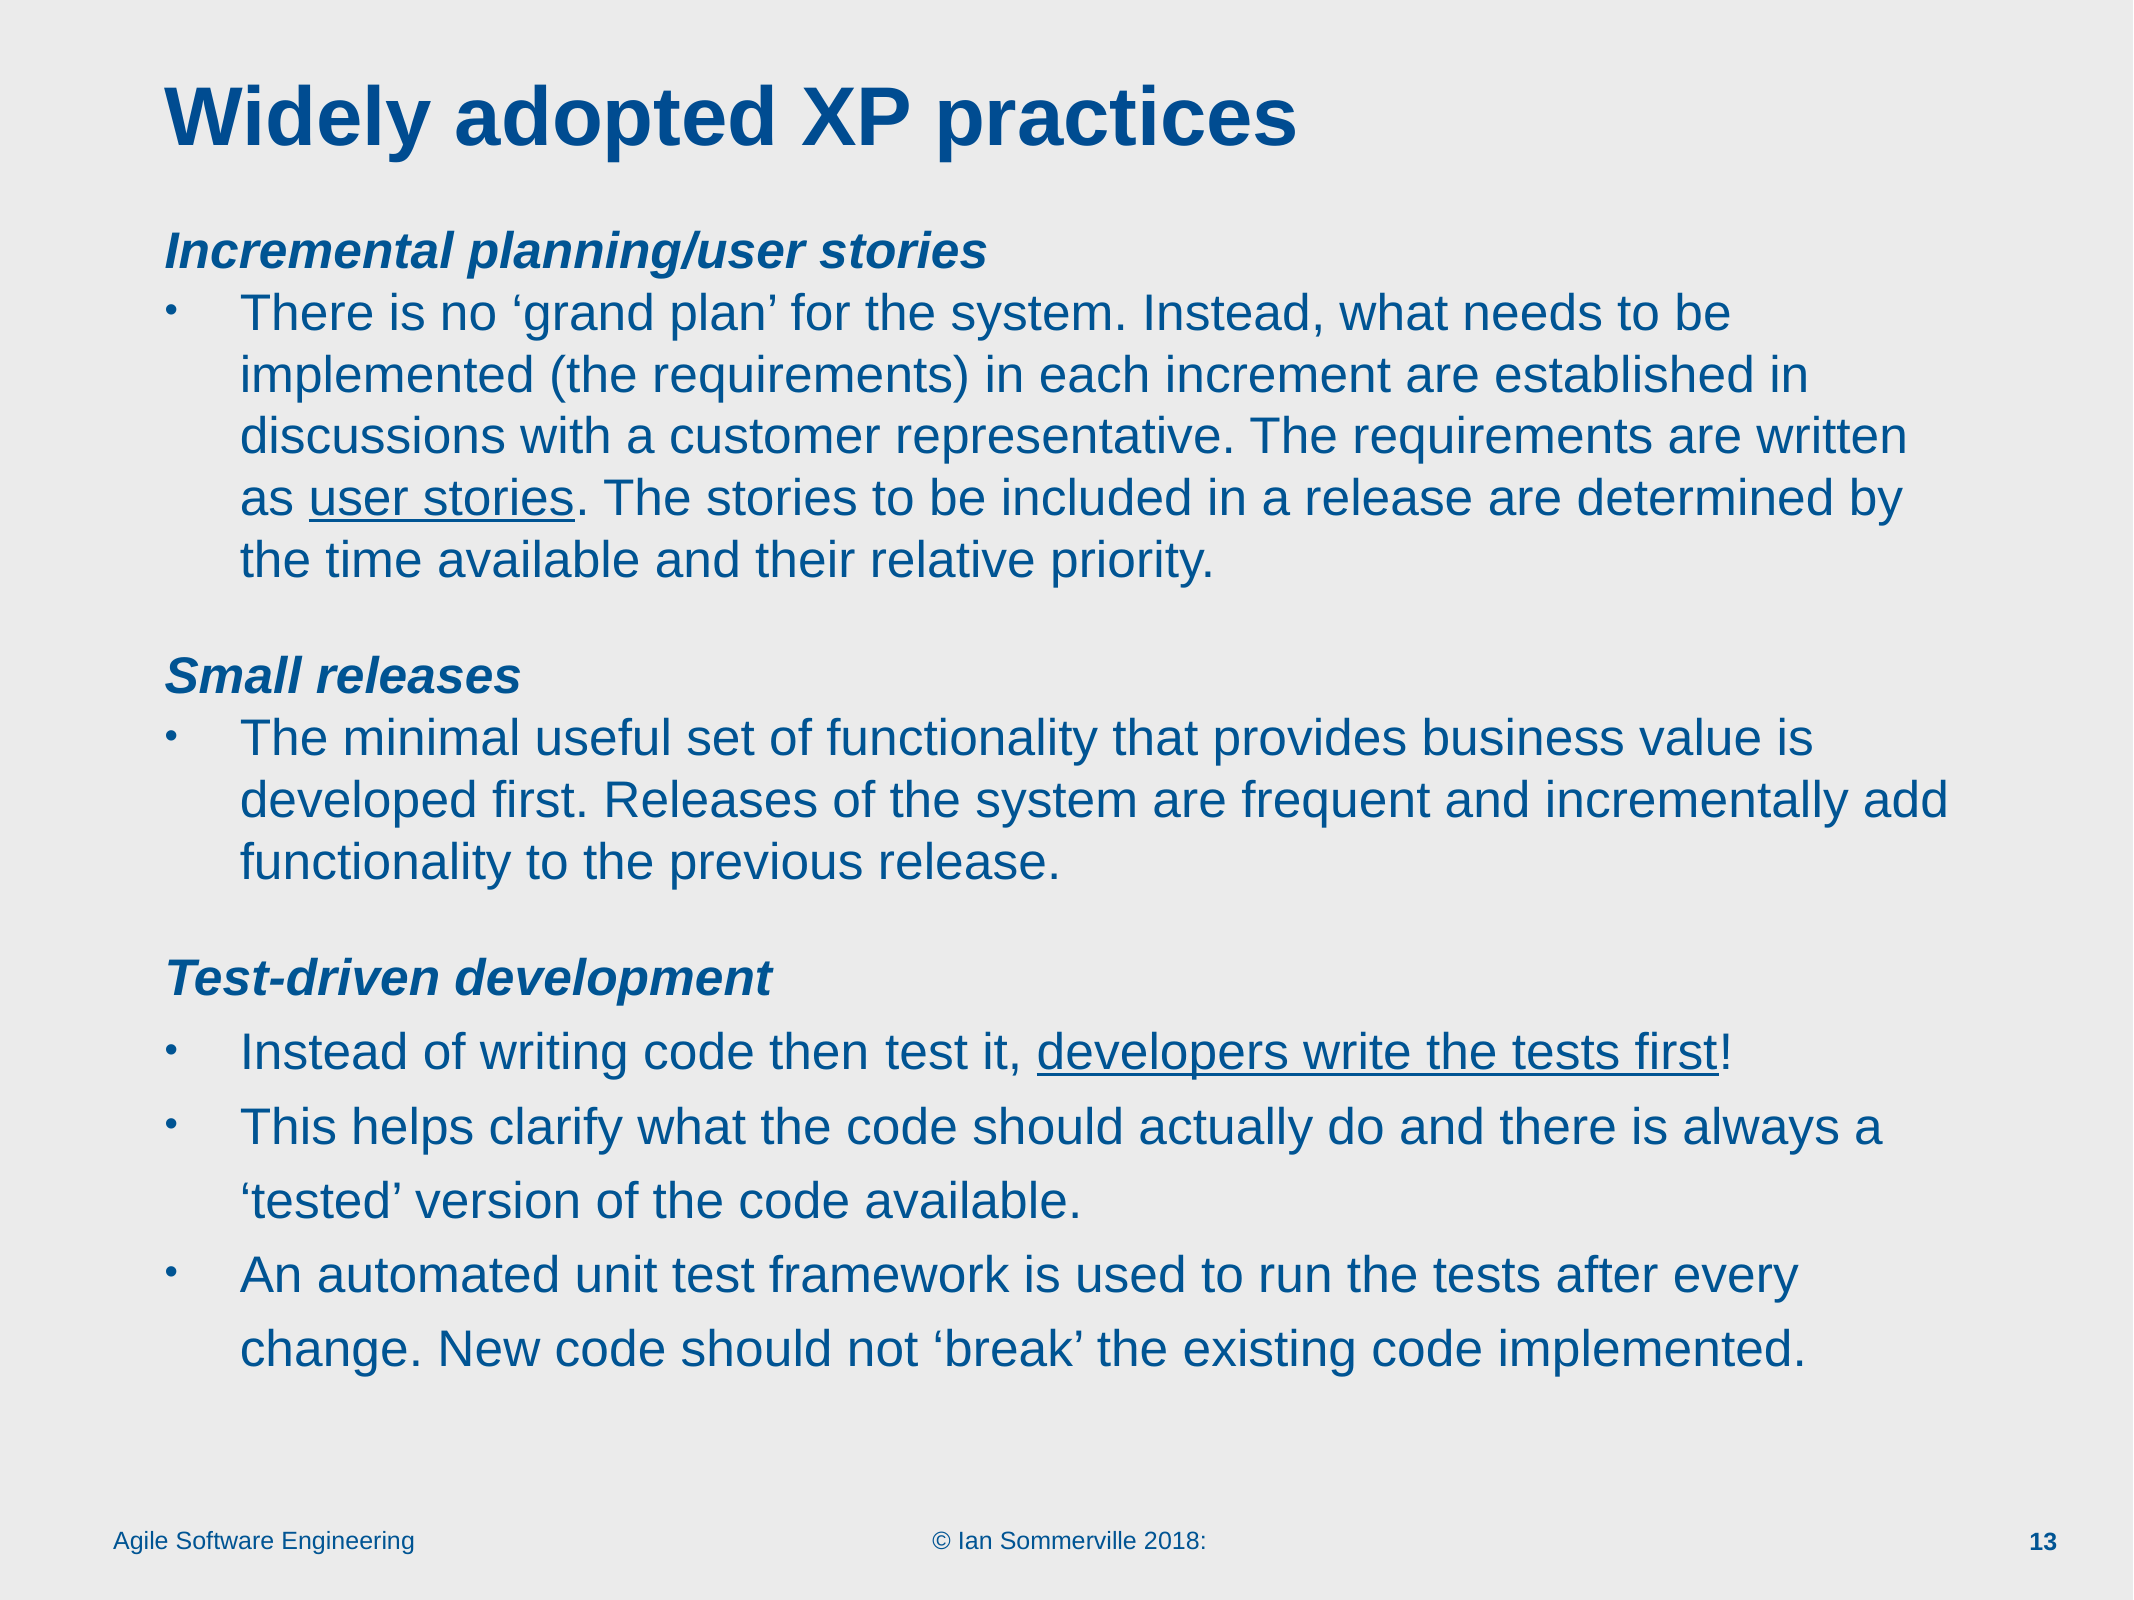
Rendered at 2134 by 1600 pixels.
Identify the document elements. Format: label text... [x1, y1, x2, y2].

list Incremental planning/user stories There is no ‘grand plan’ for the system. Instead, what needs to be implemented (the requirements) in each increment are established in discussions with a customer representative. The requirements are written as user stories. The stories to be included in a release are determined by the time available and their relative priority. Small releases The minimal useful set of functionality that provides business value is developed first. Releases of the system are frequent and incrementally add functionality to the previous release. Test-driven development Instead of writing code then test it, developers write the tests first! This helps clarify what the code should actually do and there is always a ‘tested’ version of the code available. An automated unit test framework is used to run the tests after every change. New code should not ‘break’ the existing code implemented. [155, 207, 1978, 1393]
slide_number 13 [2018, 1516, 2067, 1563]
title Widely adopted XP practices [155, 55, 1978, 169]
